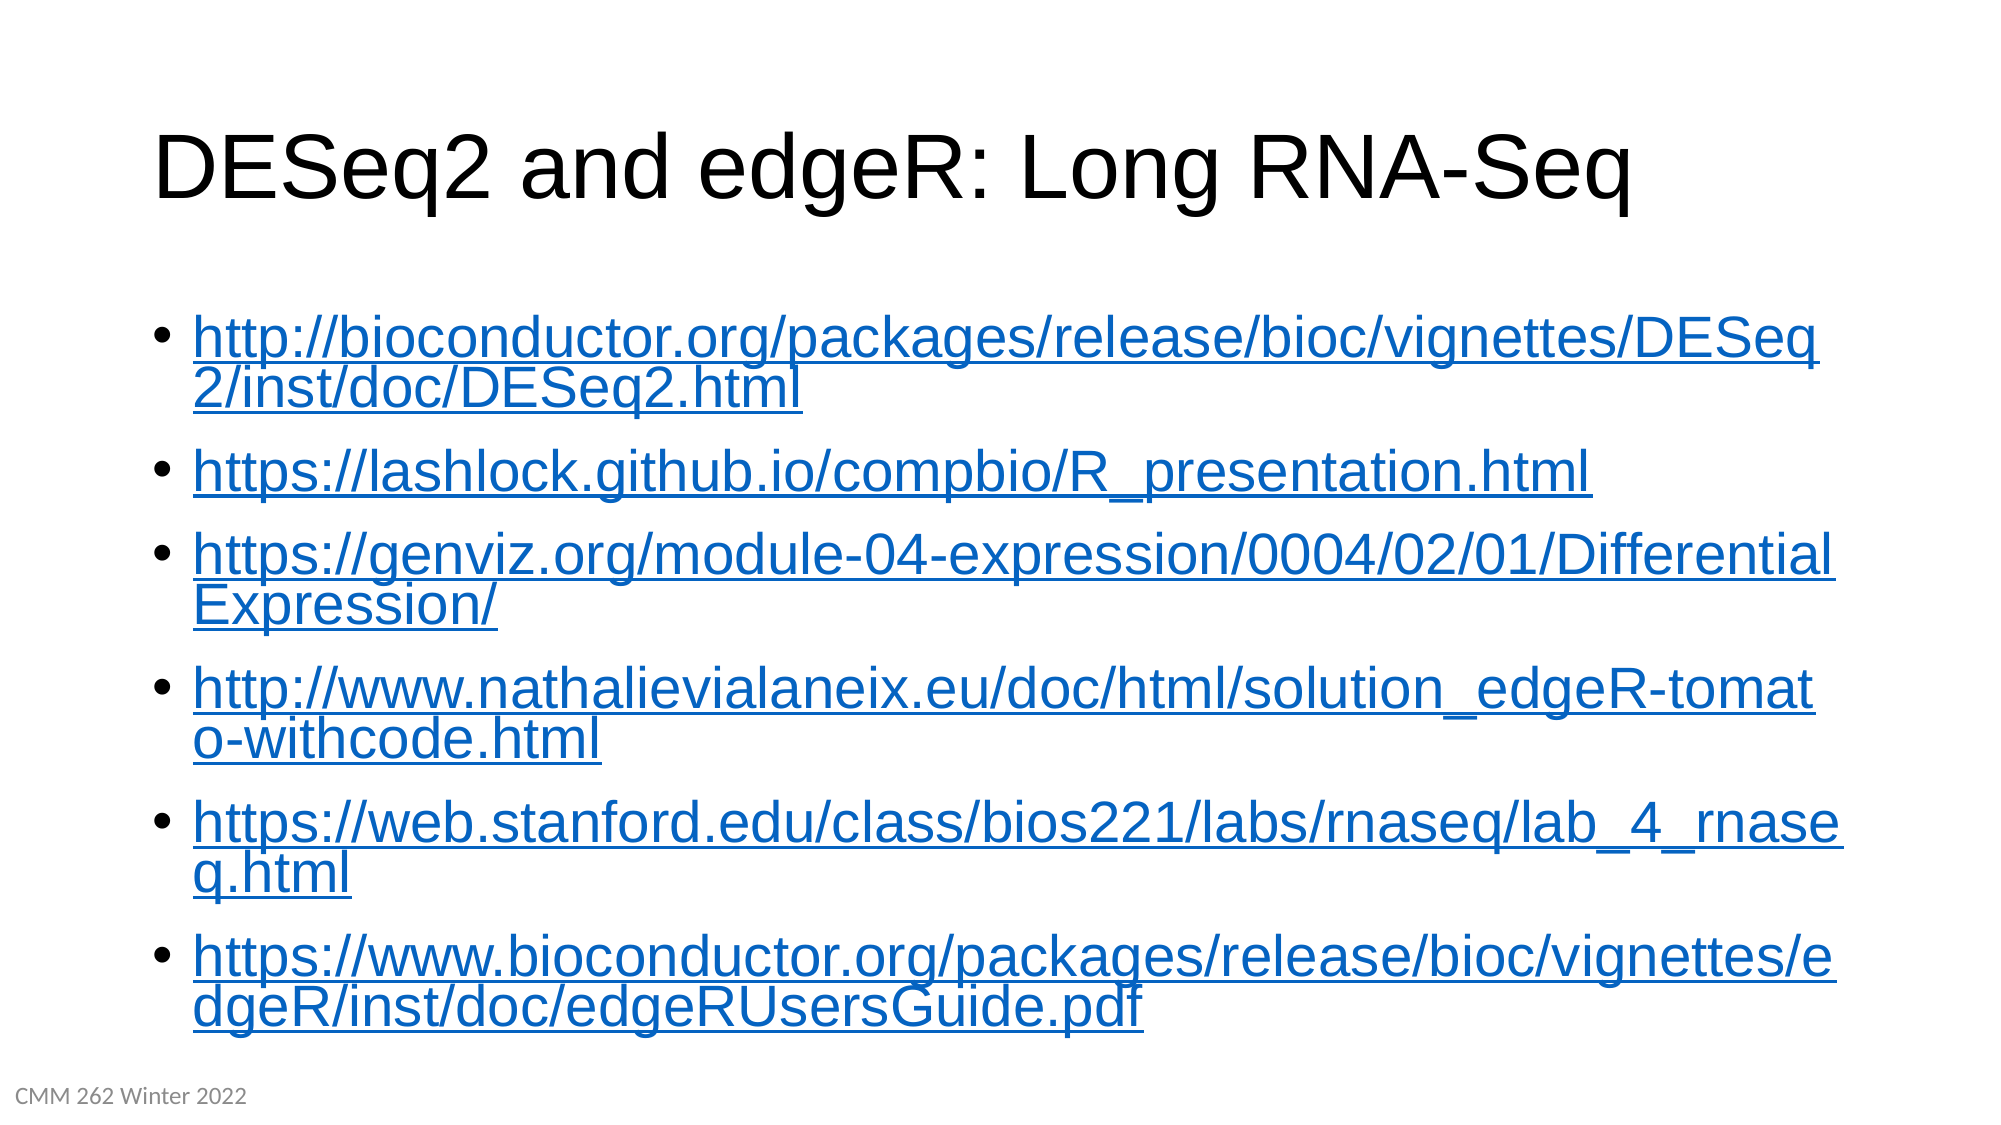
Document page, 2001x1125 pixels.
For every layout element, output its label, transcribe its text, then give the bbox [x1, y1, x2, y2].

footer CMM 262 Winter 2022 [0, 1065, 675, 1125]
list http://bioconductor.org/packages/release/bioc/vignettes/DESeq2/inst/doc/DESeq2.html https://lashlock.github.io/compbio/R_presentation.html https://genviz.org/module-04-expression/0004/02/01/DifferentialExpression/ http://www.nathalievialaneix.eu/doc/html/solution_edgeR-tomato-withcode.html https://web.stanford.edu/class/bios221/labs/rnaseq/lab_4_rnaseq.html https://www.bioconductor.org/packages/release/bioc/vignettes/edgeR/inst/doc/edgeRUsersGuide.pdf [137, 299, 1863, 1014]
title DESeq2 and edgeR: Long RNA-Seq [137, 59, 1863, 278]
